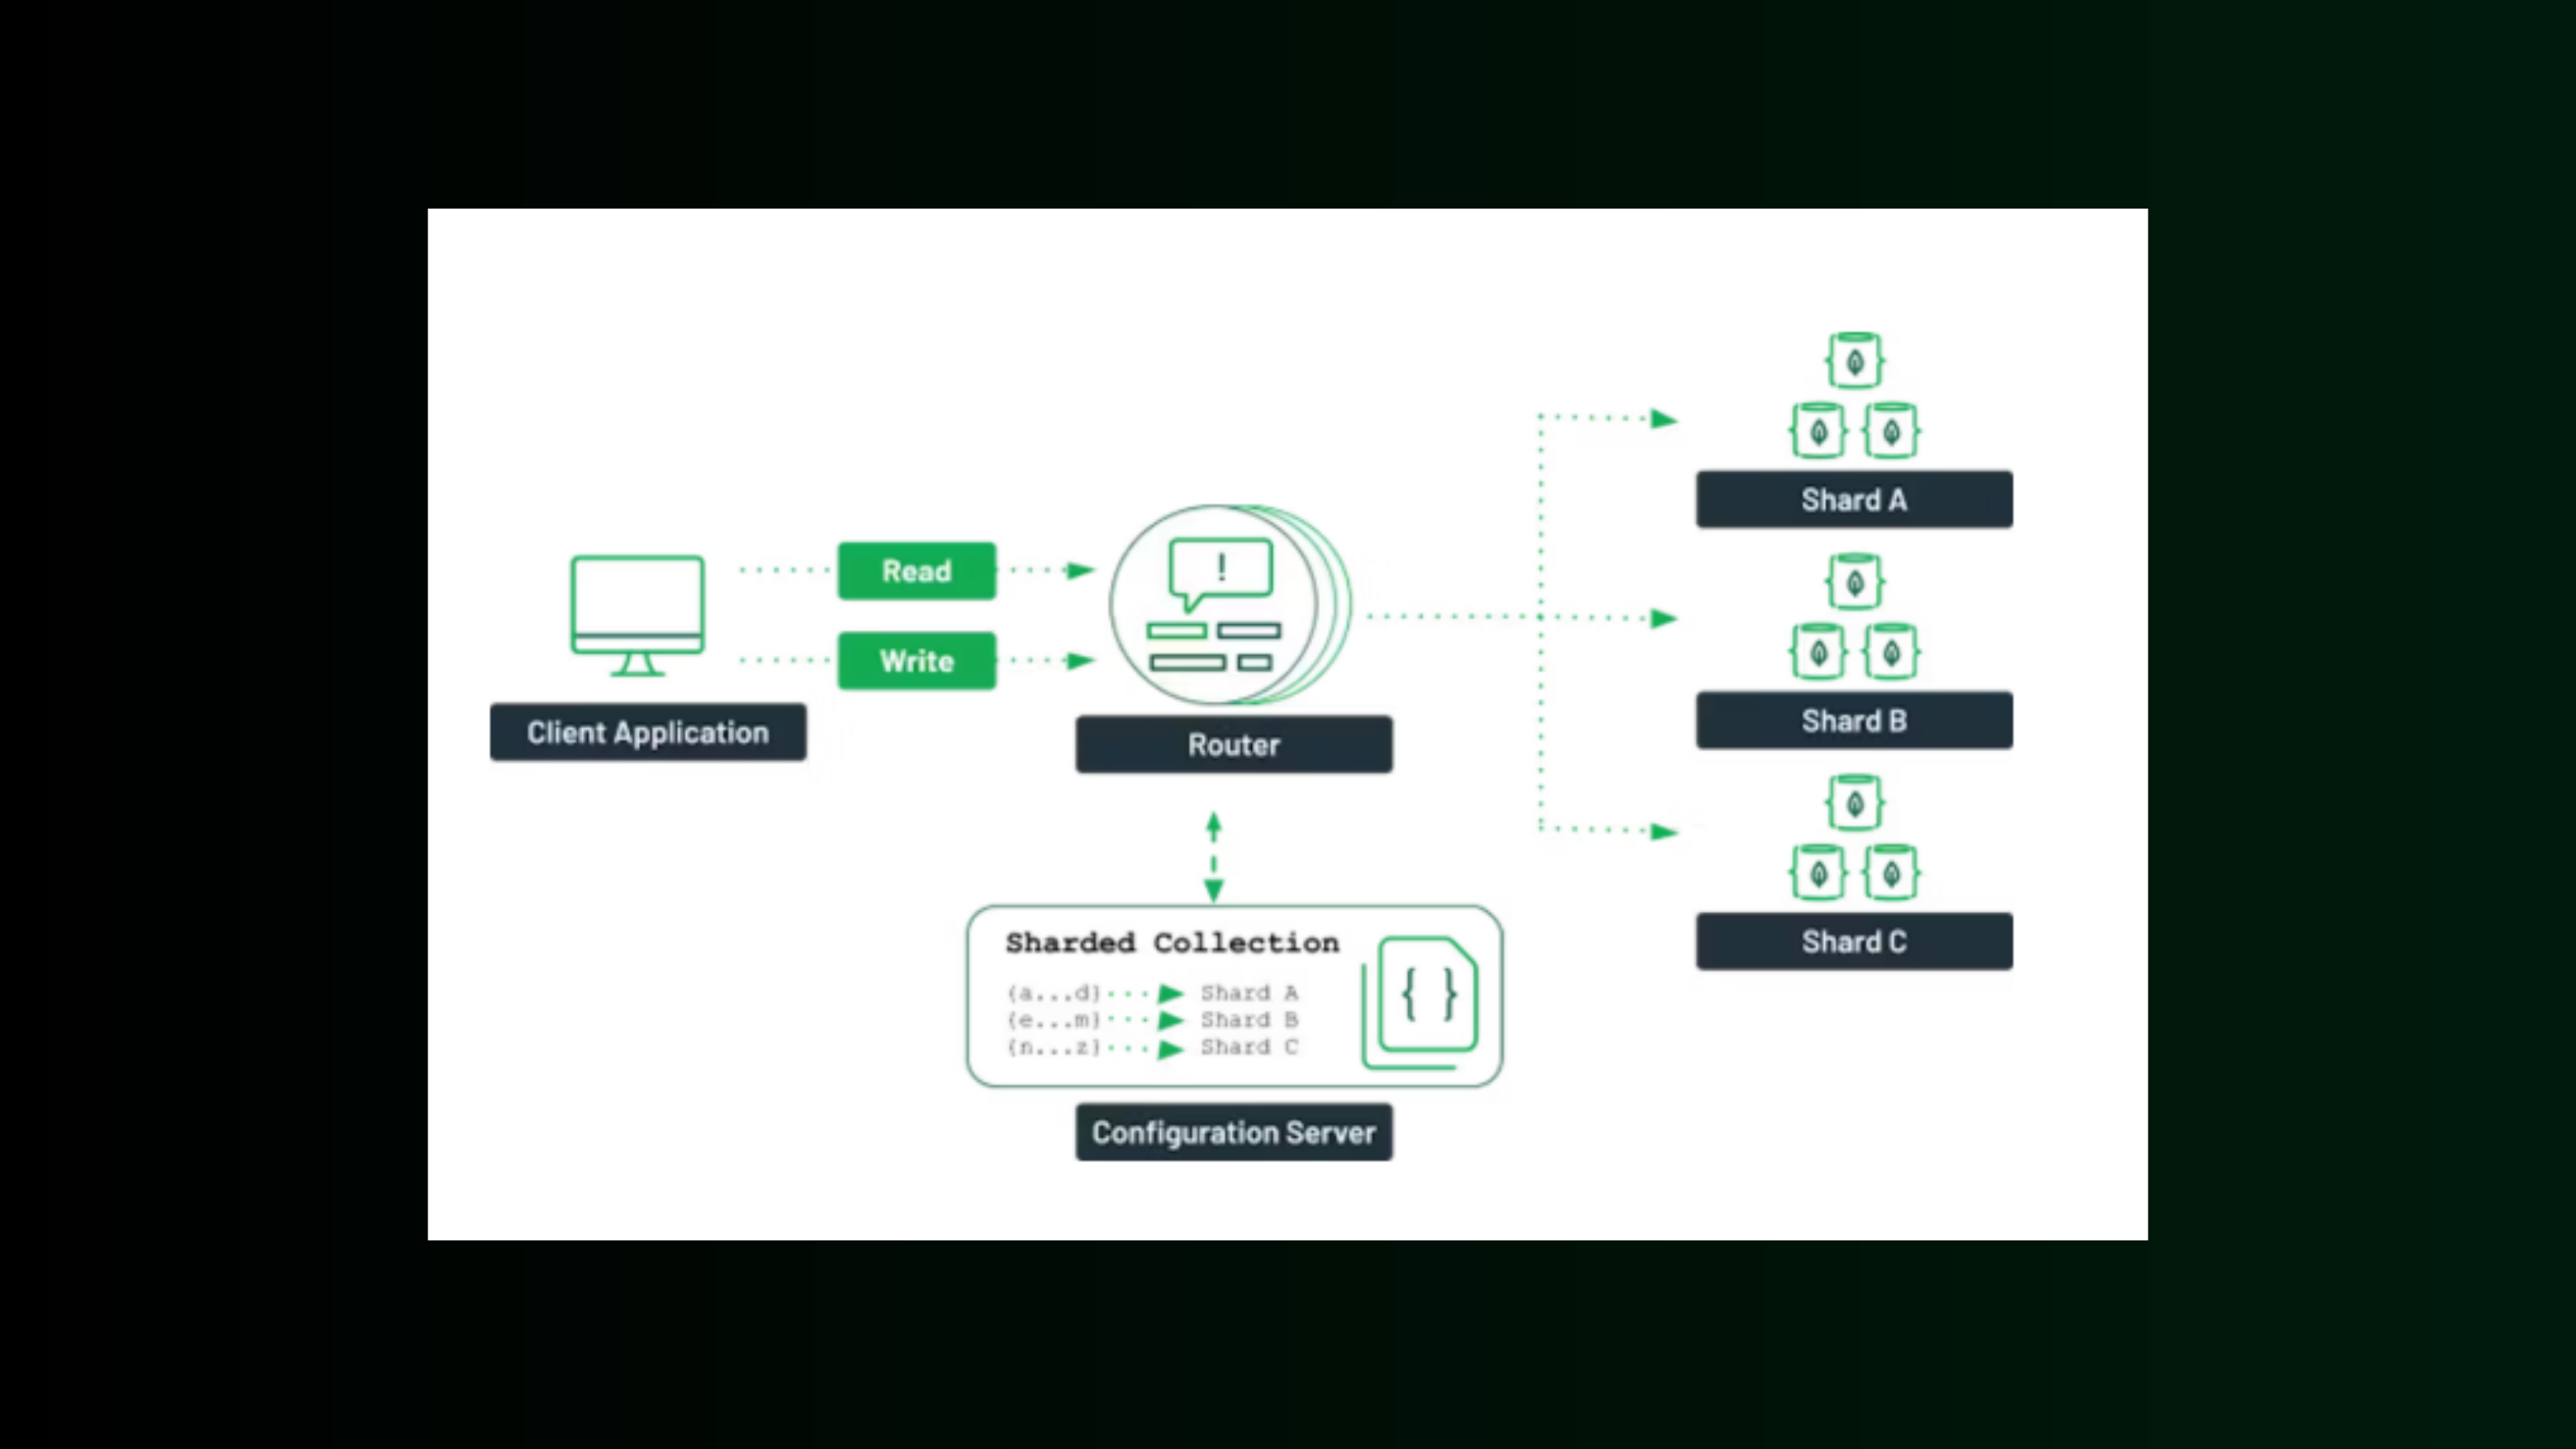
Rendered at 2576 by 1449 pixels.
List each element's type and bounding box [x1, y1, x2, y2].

text_box [428, 209, 2148, 1240]
